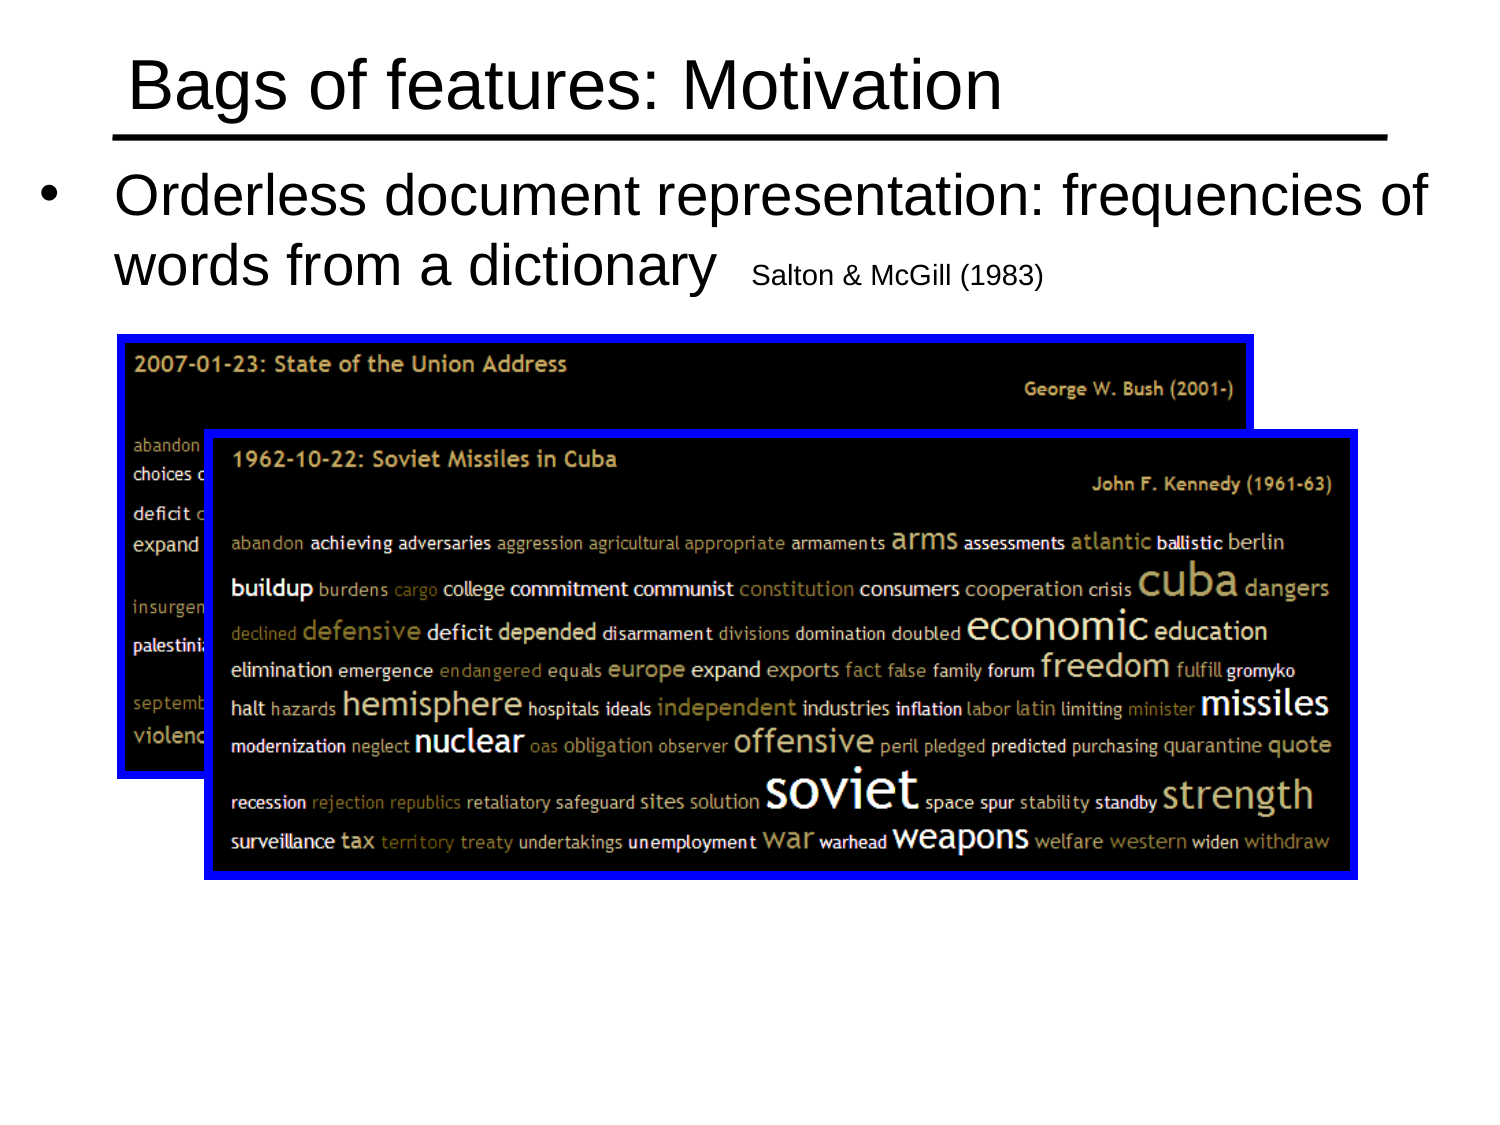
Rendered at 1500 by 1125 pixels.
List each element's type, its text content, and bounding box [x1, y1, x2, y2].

list Orderless document representation: frequencies of words from a dictionary Salton & McGill (1983) [24, 149, 1476, 338]
picture [212, 437, 1350, 872]
title Bags of features: Motivation [112, 12, 1388, 151]
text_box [124, 342, 1247, 1108]
